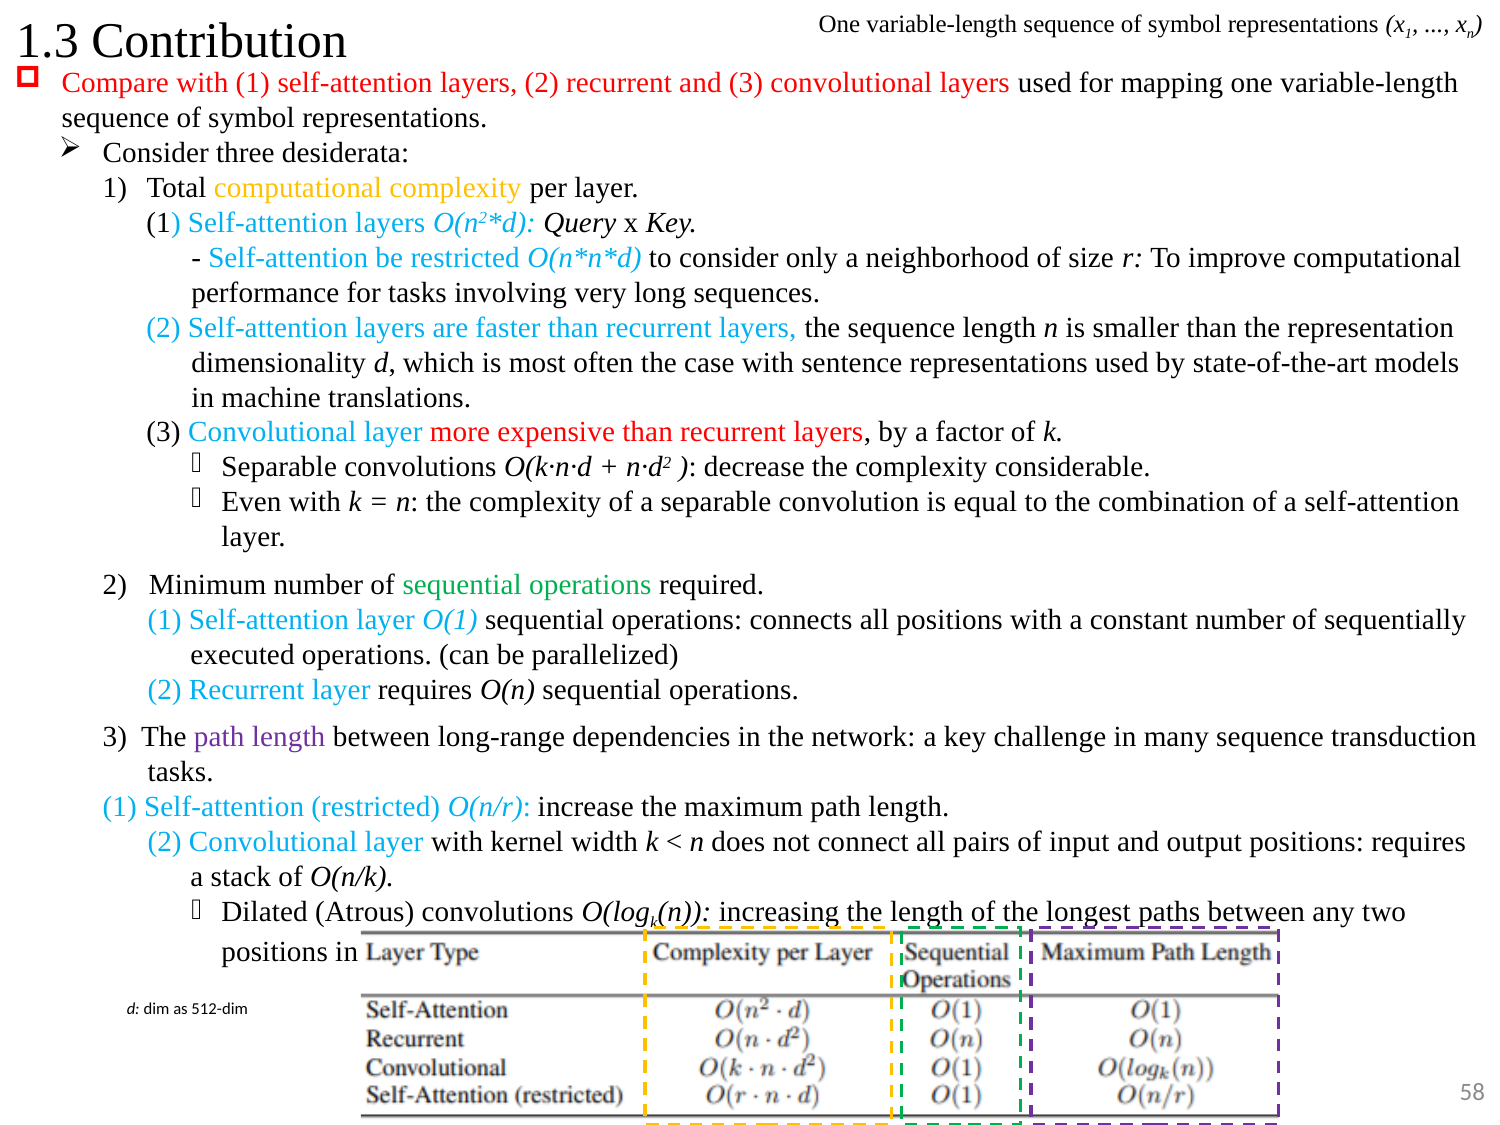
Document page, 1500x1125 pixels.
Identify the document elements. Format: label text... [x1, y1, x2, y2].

picture [360, 927, 1279, 1125]
slide_number 58 [1279, 1060, 1500, 1121]
text_box Compare with (1) self-attention layers, (2) recurrent and (3) convolutional layers used for mapping one variable-length sequence of symbol representations. Consider three desiderata: Total computational complexity per layer. (1) Self-attention layers O(n2*d): Query x Key. - Self-attention be restricted O(n*n*d) to consider only a neighborhood of size r: To improve computational performance for tasks involving very long sequences. (2) Self-attention layers are faster than recurrent layers, the sequence length n is smaller than the representation dimensionality d, which is most often the case with sentence representations used by state-of-the-art models in machine translations. (3) Convolutional layer more expensive than recurrent layers, by a factor of k. Separable convolutions O(k·n·d + n·d2 ): decrease the complexity considerable. Even with k = n: the complexity of a separable convolution is equal to the combination of a self-attention layer. 2) Minimum number of sequential operations required. (1) Self-attention layer O(1) sequential operations: connects all positions with a constant number of sequentially executed operations. (can be parallelized) (2) Recurrent layer requires O(n) sequential operations. 3) The path length between long-range dependencies in the network: a key challenge in many sequence transduction tasks. (1) Self-attention (restricted) O(n/r): increase the maximum path length. (2) Convolutional layer with kernel width k < n does not connect all pairs of input and output positions: requires a stack of O(n/k). Dilated (Atrous) convolutions O(logk(n)): increasing the length of the longest paths between any two positions in the network. [0, 55, 1500, 1010]
text_box One variable-length sequence of symbol representations (x1, ..., xn) [804, 0, 1500, 49]
text_box d: dim as 512-dim [112, 990, 275, 1025]
text_box 1.3 Contribution [1, 0, 363, 55]
